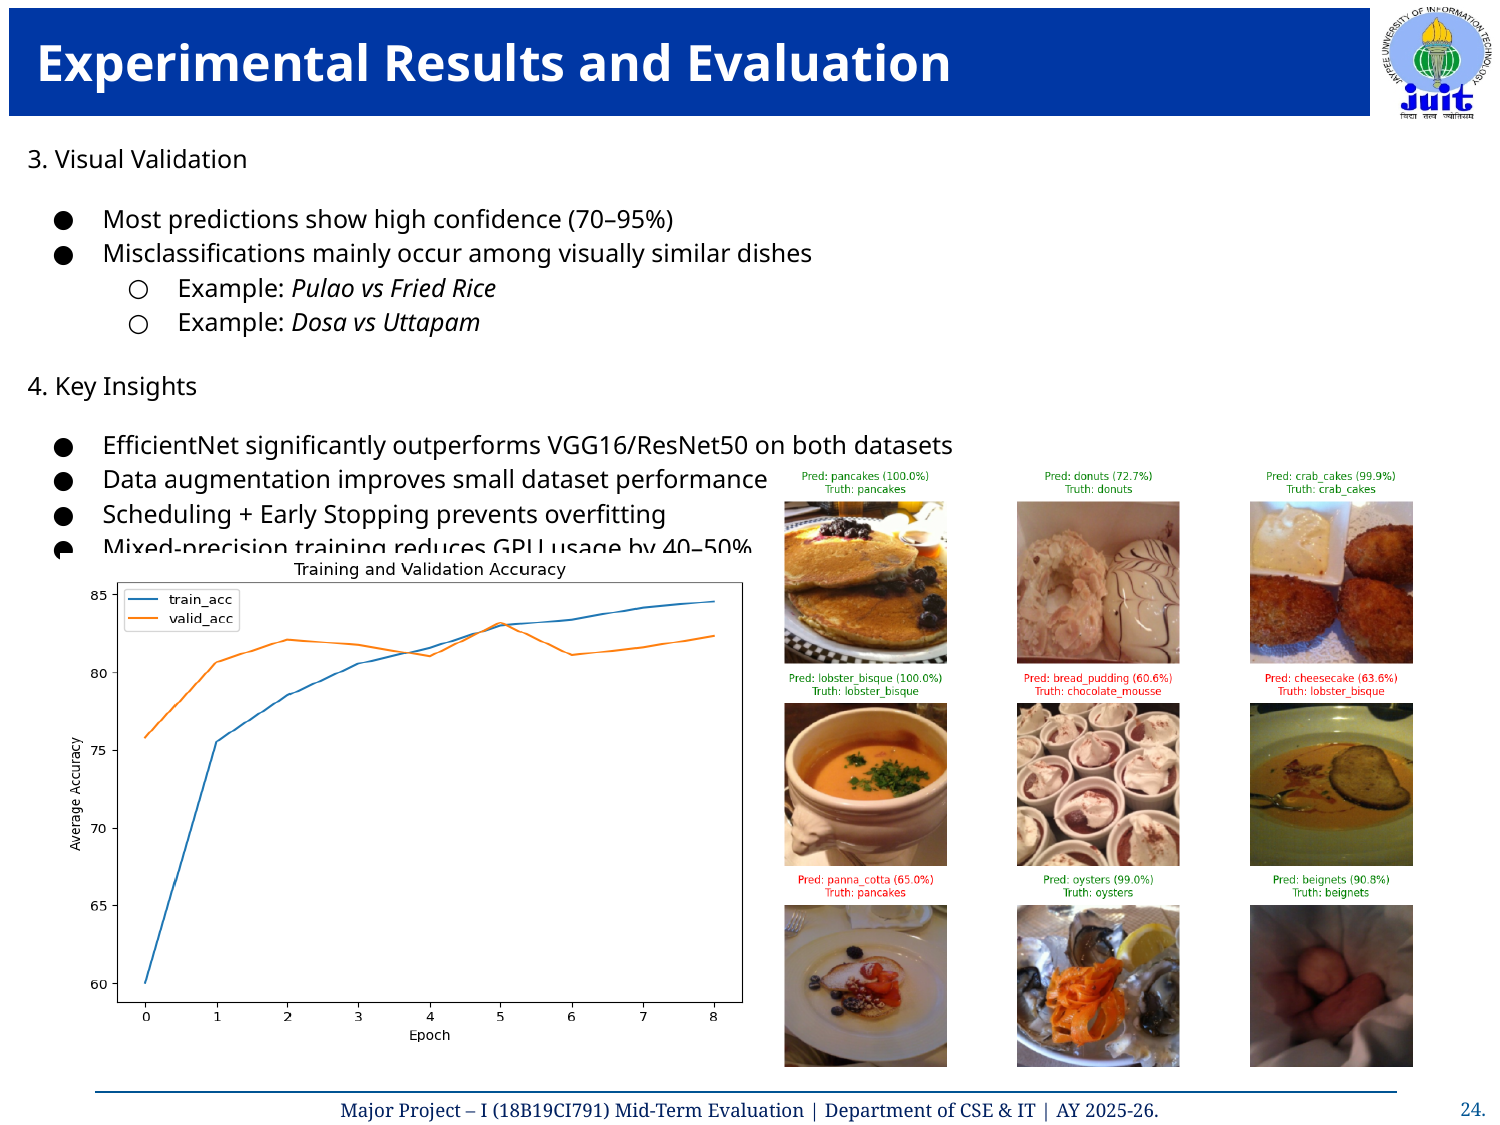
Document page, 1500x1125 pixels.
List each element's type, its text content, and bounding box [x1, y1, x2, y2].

picture [60, 553, 752, 1051]
picture [1376, 7, 1500, 119]
text_box 3. Visual Validation Most predictions show high confidence (70–95%) Misclassifications mainly occur among visually similar dishes Example: Pulao vs Fried Rice Example: Dosa vs Uttapam 4. Key Insights EfficientNet significantly outperforms VGG16/ResNet50 on both datasets Data augmentation improves small dataset performance Scheduling + Early Stopping prevents overfitting Mixed-precision training reduces GPU usage by 40–50% [12, 131, 1482, 1083]
picture [778, 465, 1418, 1073]
title Experimental Results and Evaluation [4, 2, 1376, 121]
